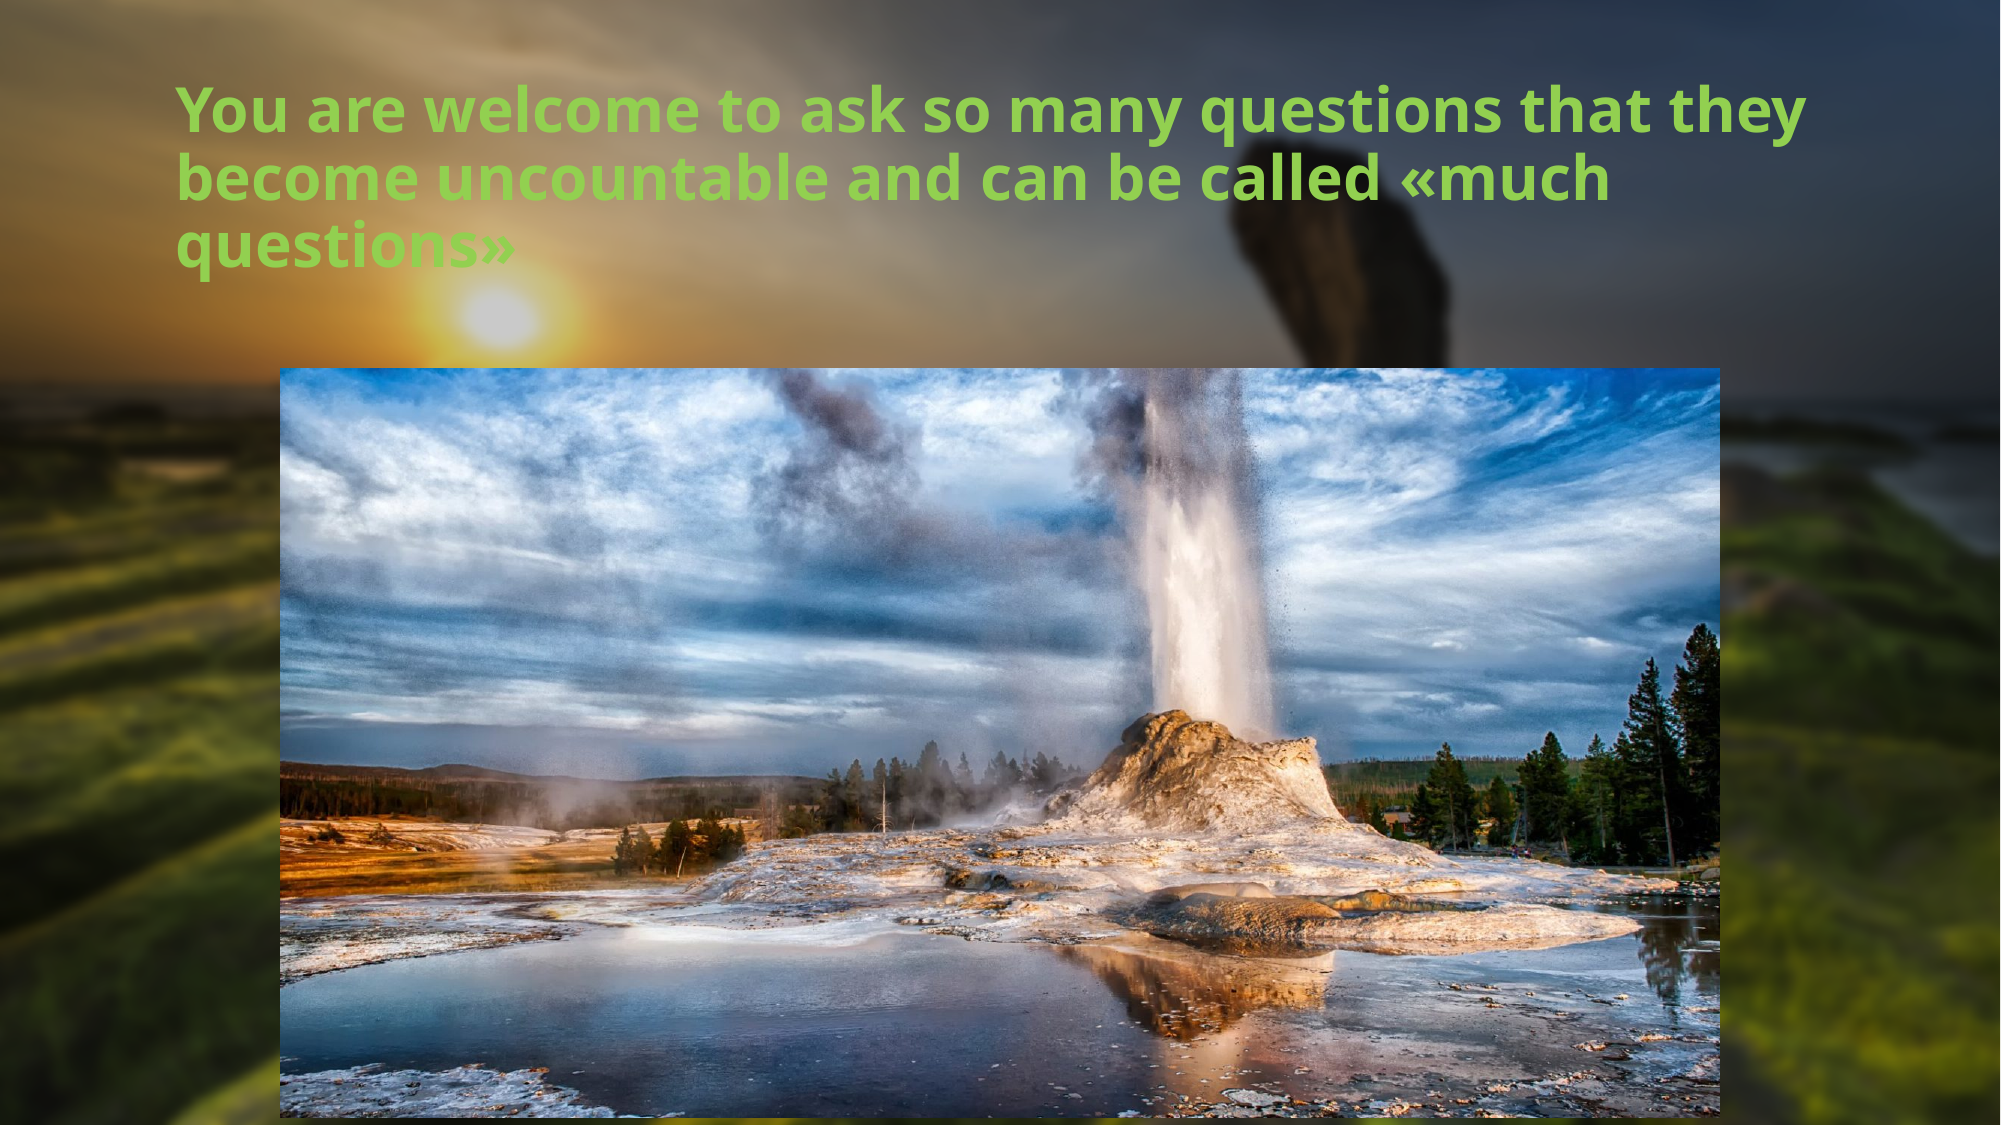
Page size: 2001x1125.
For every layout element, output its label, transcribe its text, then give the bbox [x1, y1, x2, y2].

title You are welcome to ask so many questions that they become uncountable and can be called «much questions» [160, 71, 1840, 289]
picture [0, 0, 2001, 1125]
